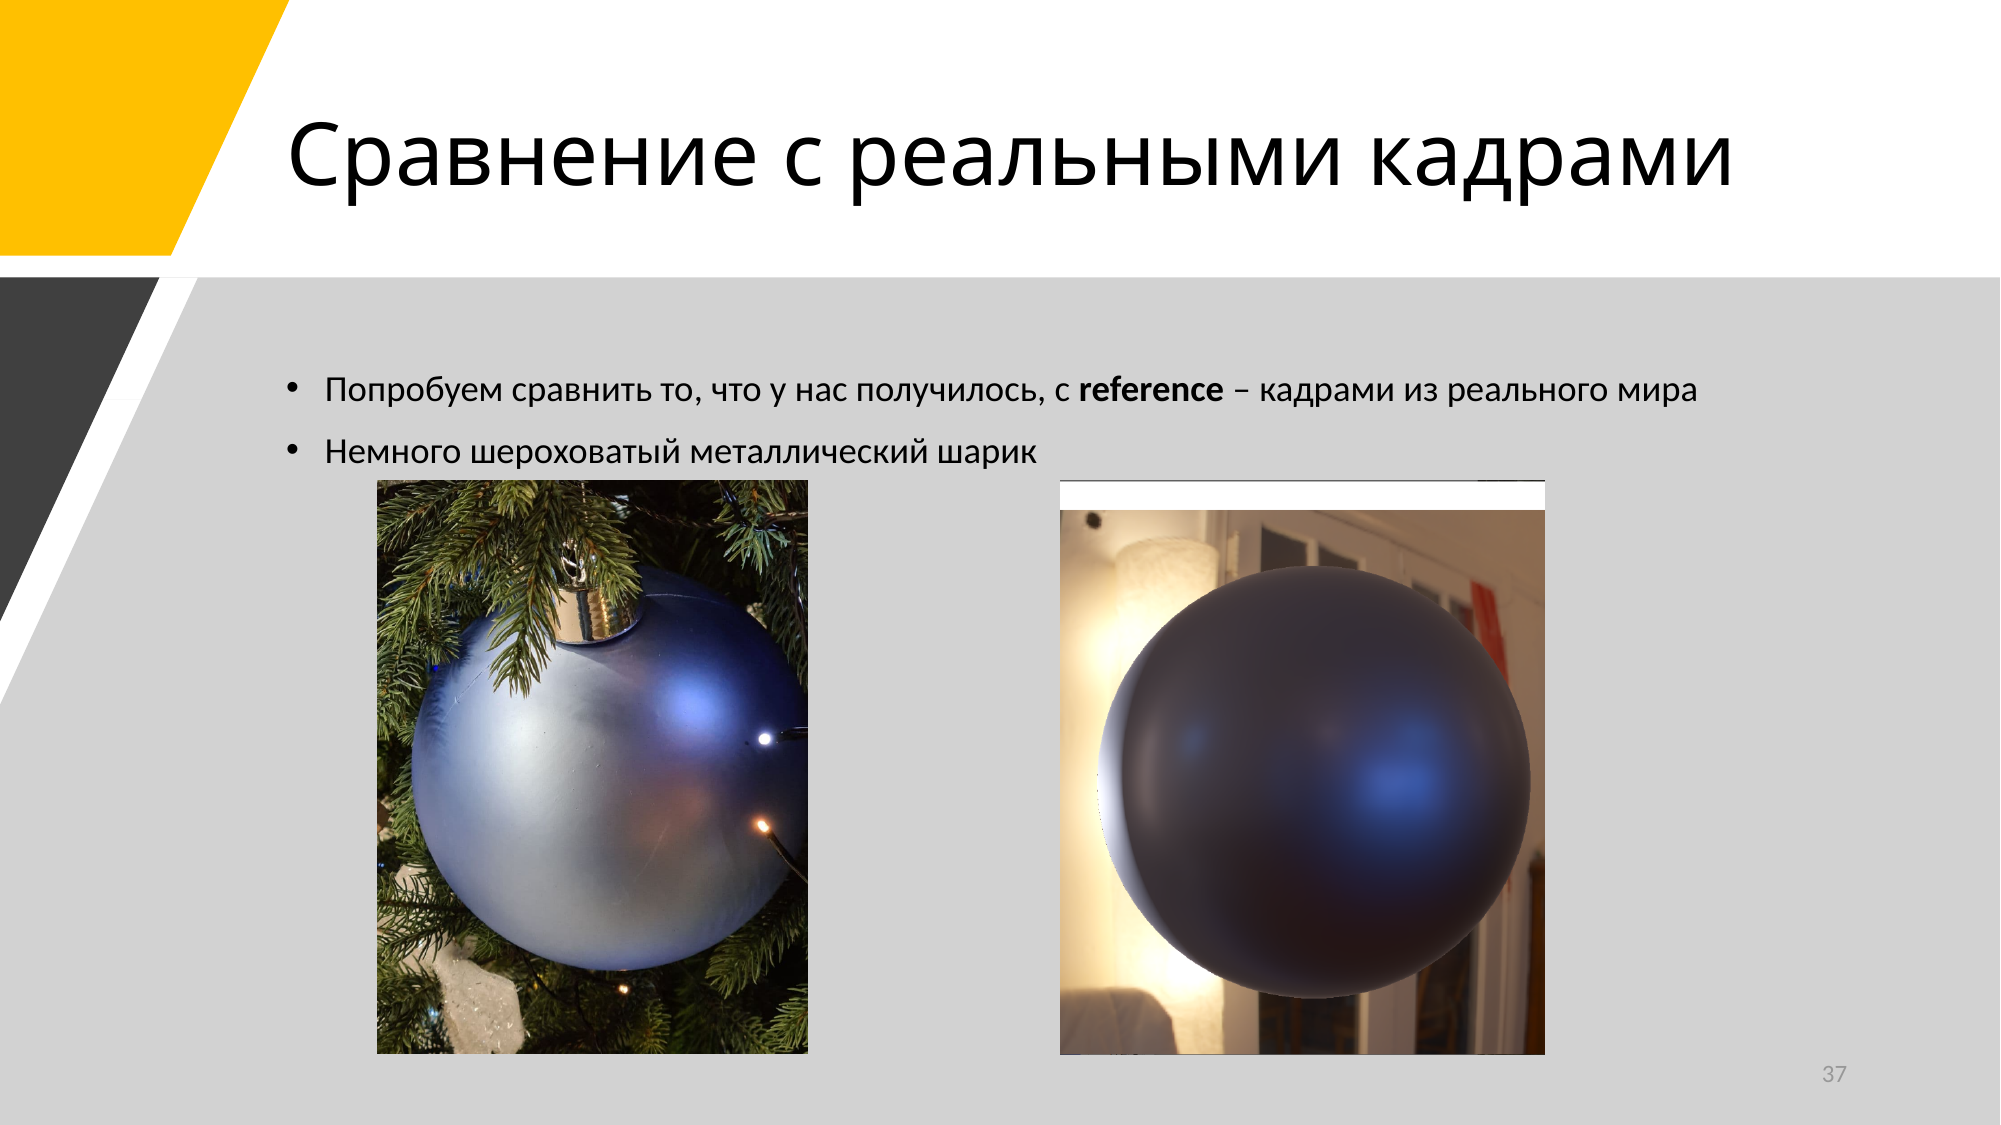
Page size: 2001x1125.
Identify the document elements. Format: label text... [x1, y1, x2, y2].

picture [377, 480, 808, 1054]
text_box [0, 276, 2000, 1125]
list Попробуем сравнить то, что у нас получилось, с reference – кадрами из реального мира Немного шероховатый металлический шарик [271, 356, 1808, 481]
text_box [0, 0, 291, 257]
title Сравнение с реальными кадрами [271, 60, 1808, 255]
slide_number 37 [1412, 1042, 1863, 1103]
picture [1060, 480, 1545, 1055]
text_box [0, 276, 162, 622]
